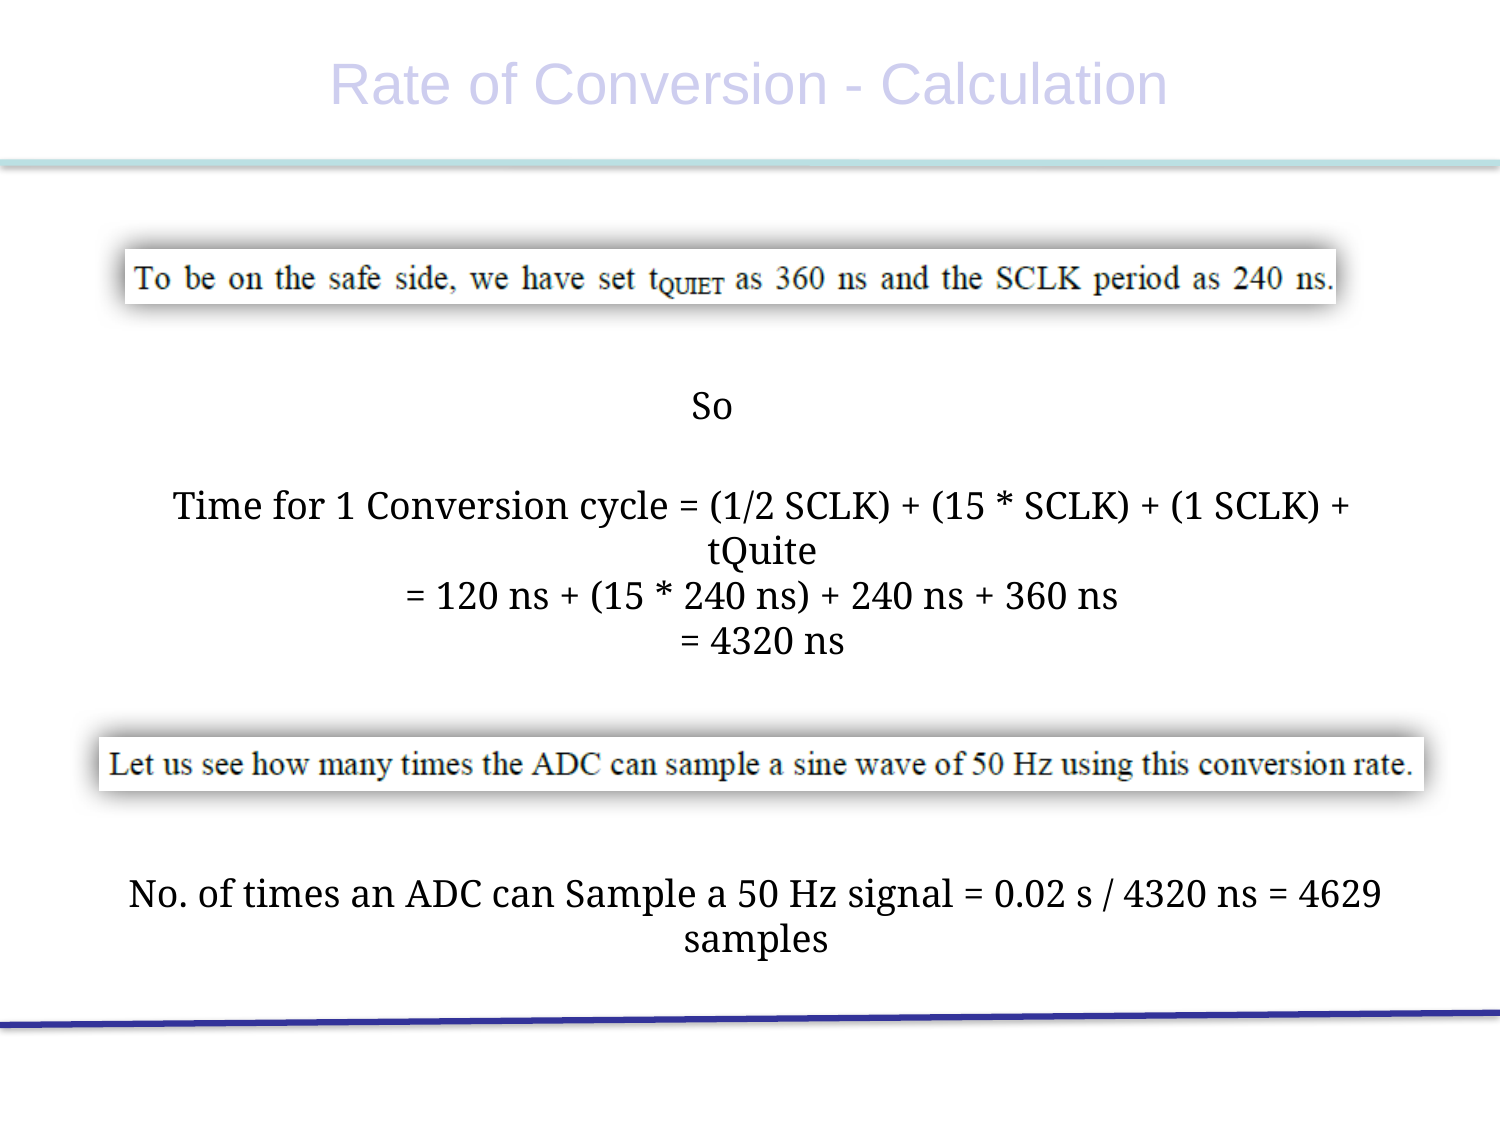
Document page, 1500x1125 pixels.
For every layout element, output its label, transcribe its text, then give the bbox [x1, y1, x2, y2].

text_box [0, 1012, 1500, 1026]
text_box Rate of Conversion - Calculation [0, 12, 1500, 150]
text_box So [650, 374, 775, 435]
text_box Time for 1 Conversion cycle = (1/2 SCLK) + (15 * SCLK) + (1 SCLK) + tQuite = 120 ns + (15 * 240 ns) + 240 ns + 360 ns = 4320 ns [99, 474, 1425, 670]
text_box No. of times an ADC can Sample a 50 Hz signal = 0.02 s / 4320 ns = 4629 samples [74, 862, 1438, 968]
picture [124, 249, 1337, 304]
picture [99, 737, 1424, 791]
